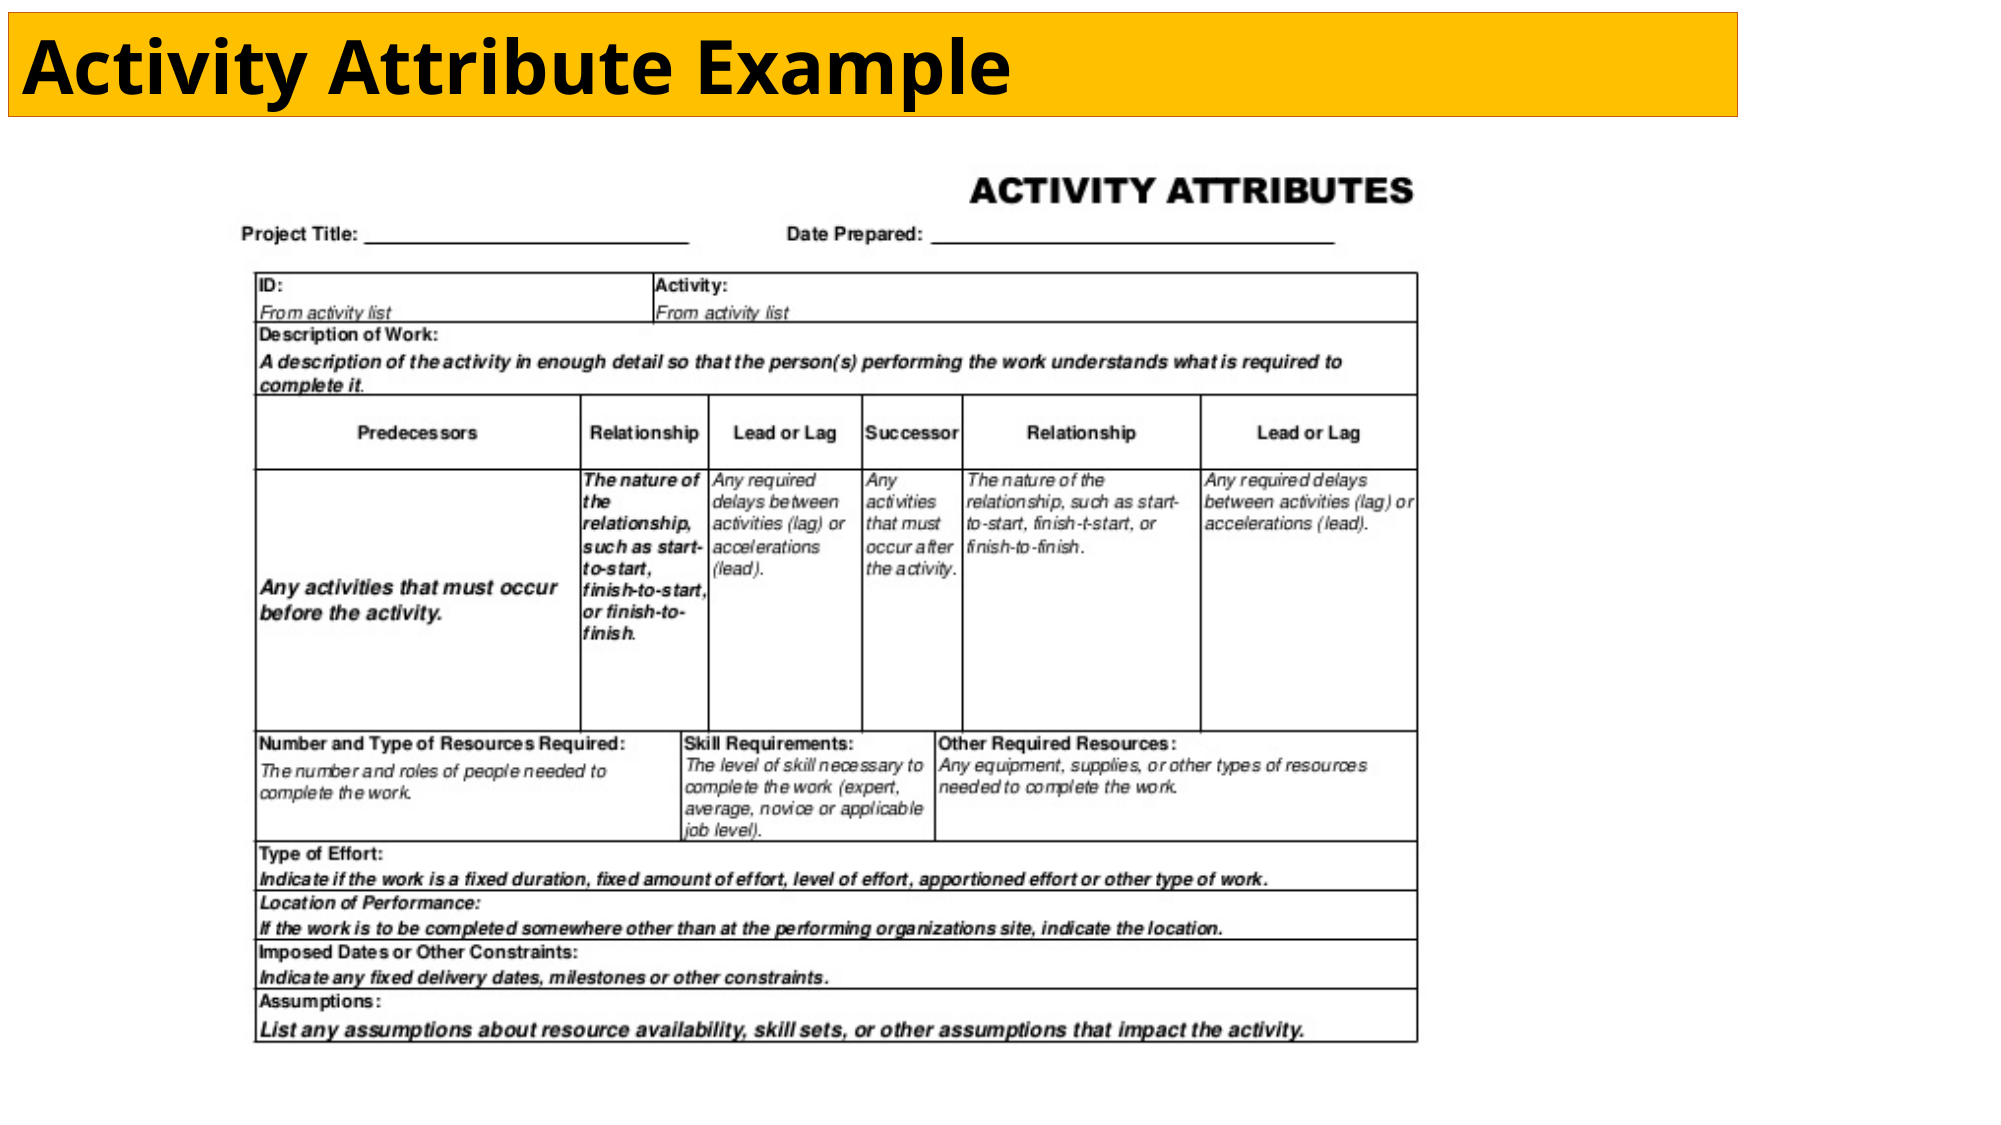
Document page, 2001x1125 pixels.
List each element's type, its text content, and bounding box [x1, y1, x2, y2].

picture [214, 117, 1470, 1060]
text_box Activity Attribute Example [8, 12, 1738, 117]
